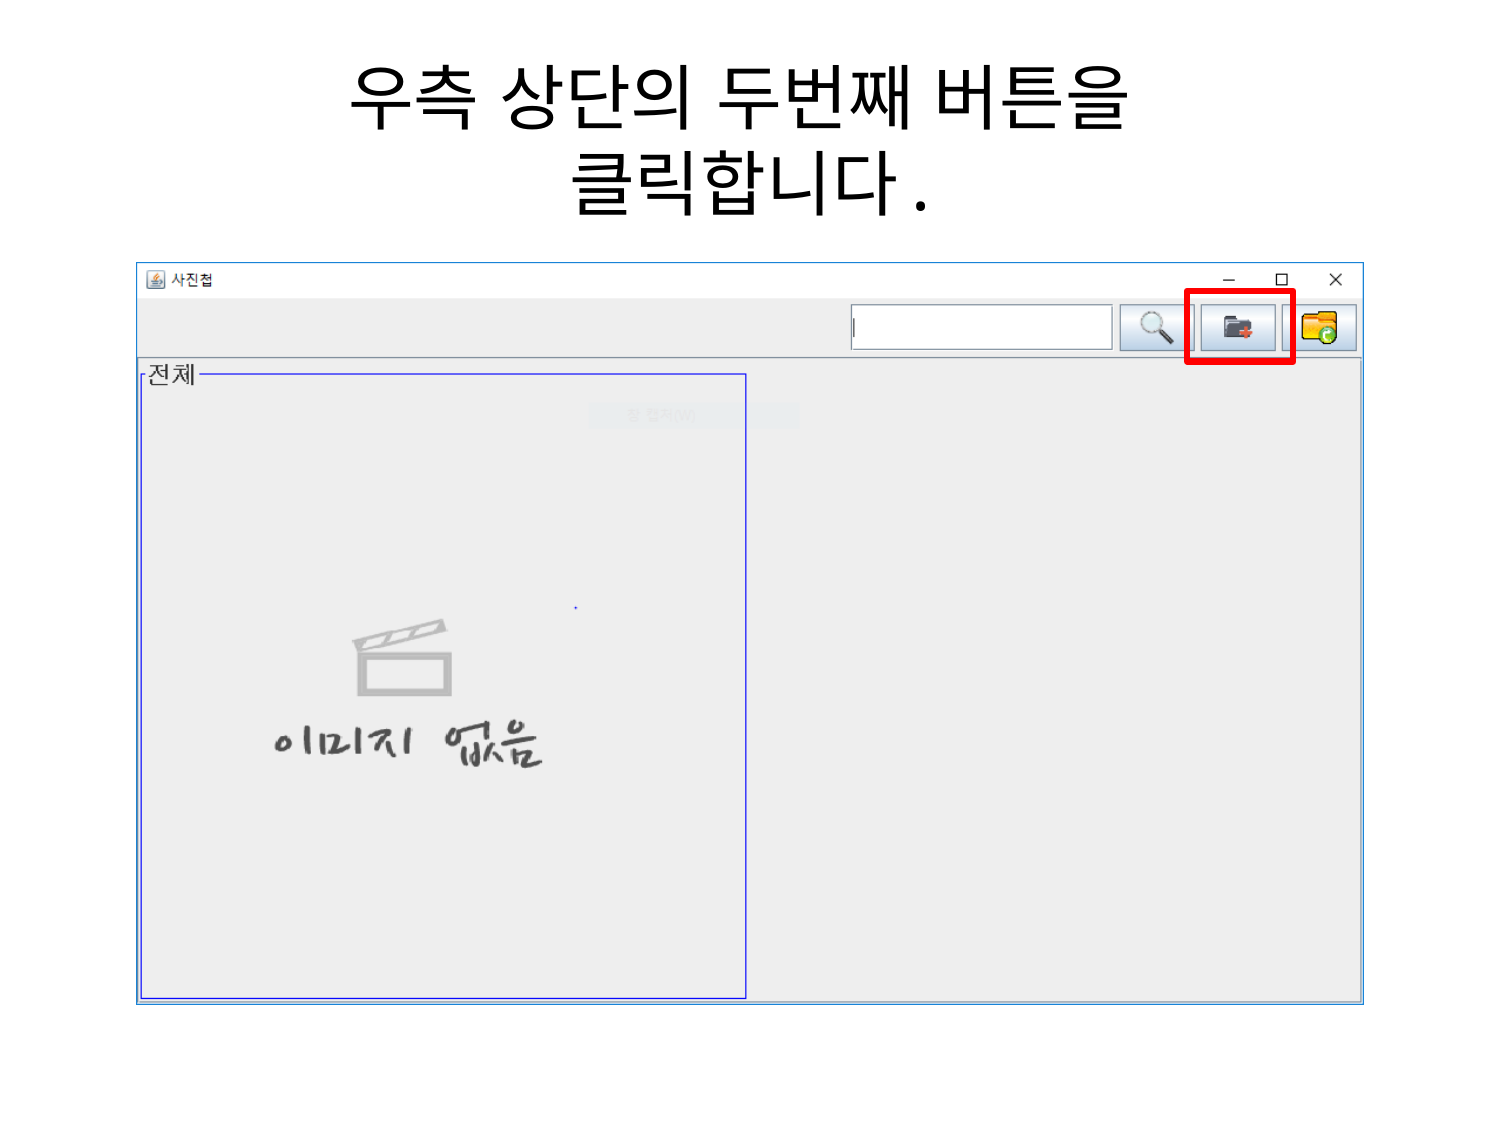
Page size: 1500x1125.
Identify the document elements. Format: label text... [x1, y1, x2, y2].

title 우측 상단의 두번째 버튼을 클릭합니다. [75, 45, 1425, 233]
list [136, 262, 1364, 1006]
